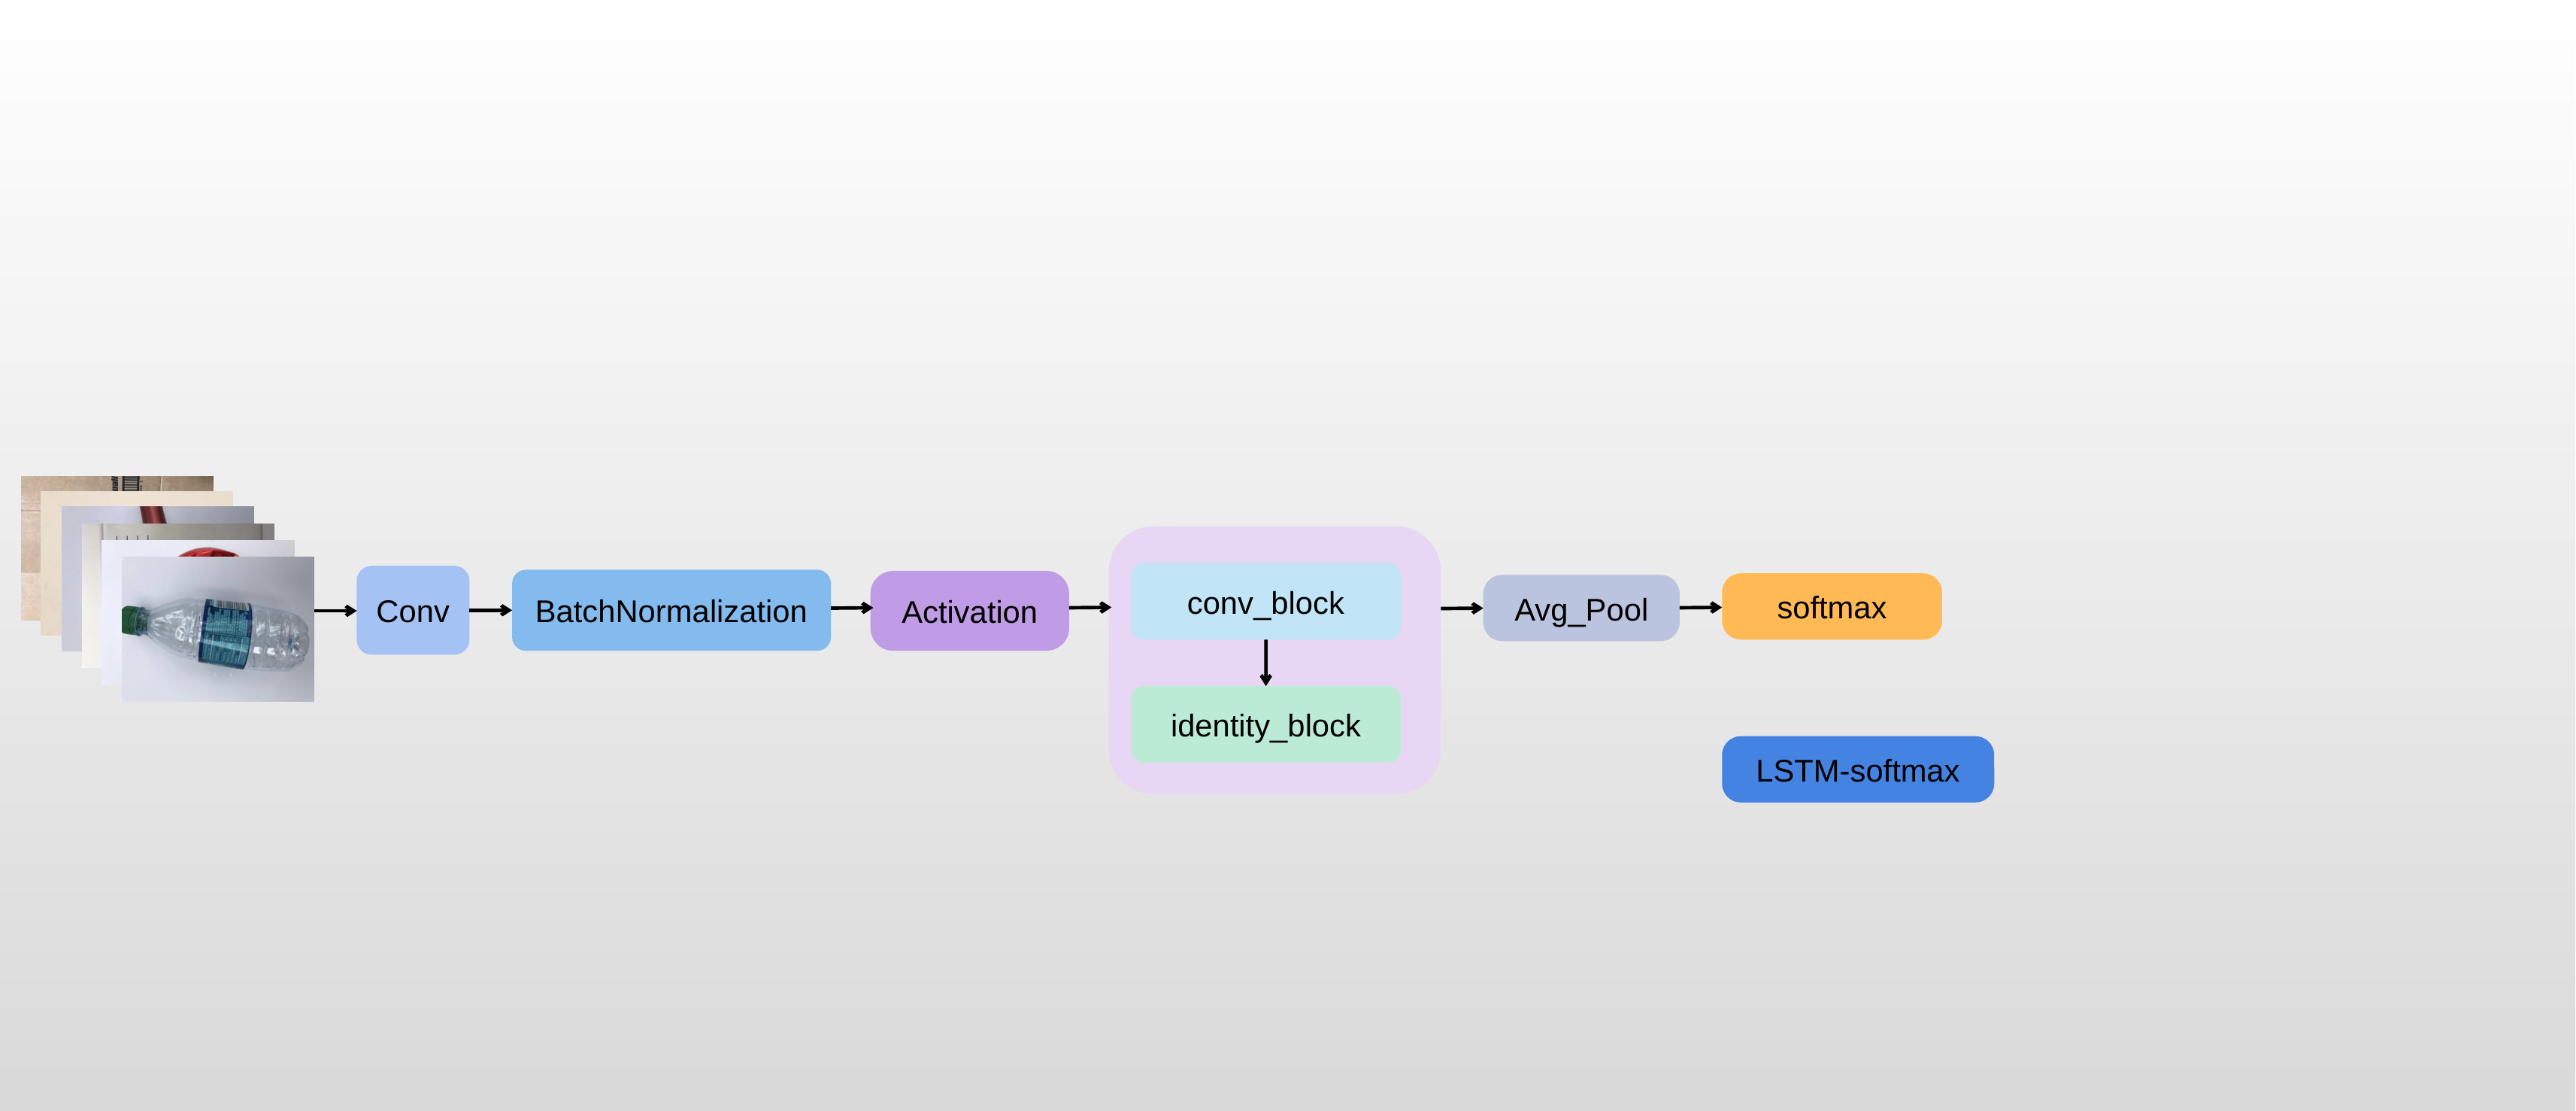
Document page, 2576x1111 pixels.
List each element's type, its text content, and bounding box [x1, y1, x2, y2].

text_box softmax [1722, 573, 1942, 640]
text_box [1108, 525, 1442, 795]
text_box identity_block [1131, 686, 1402, 763]
text_box conv_block [1131, 563, 1402, 640]
text_box Avg_Pool [1483, 575, 1680, 642]
picture [21, 476, 314, 702]
text_box BatchNormalization [512, 569, 832, 651]
text_box Conv [356, 566, 470, 655]
text_box Activation [870, 570, 1069, 651]
text_box LSTM-softmax [1722, 736, 1995, 803]
